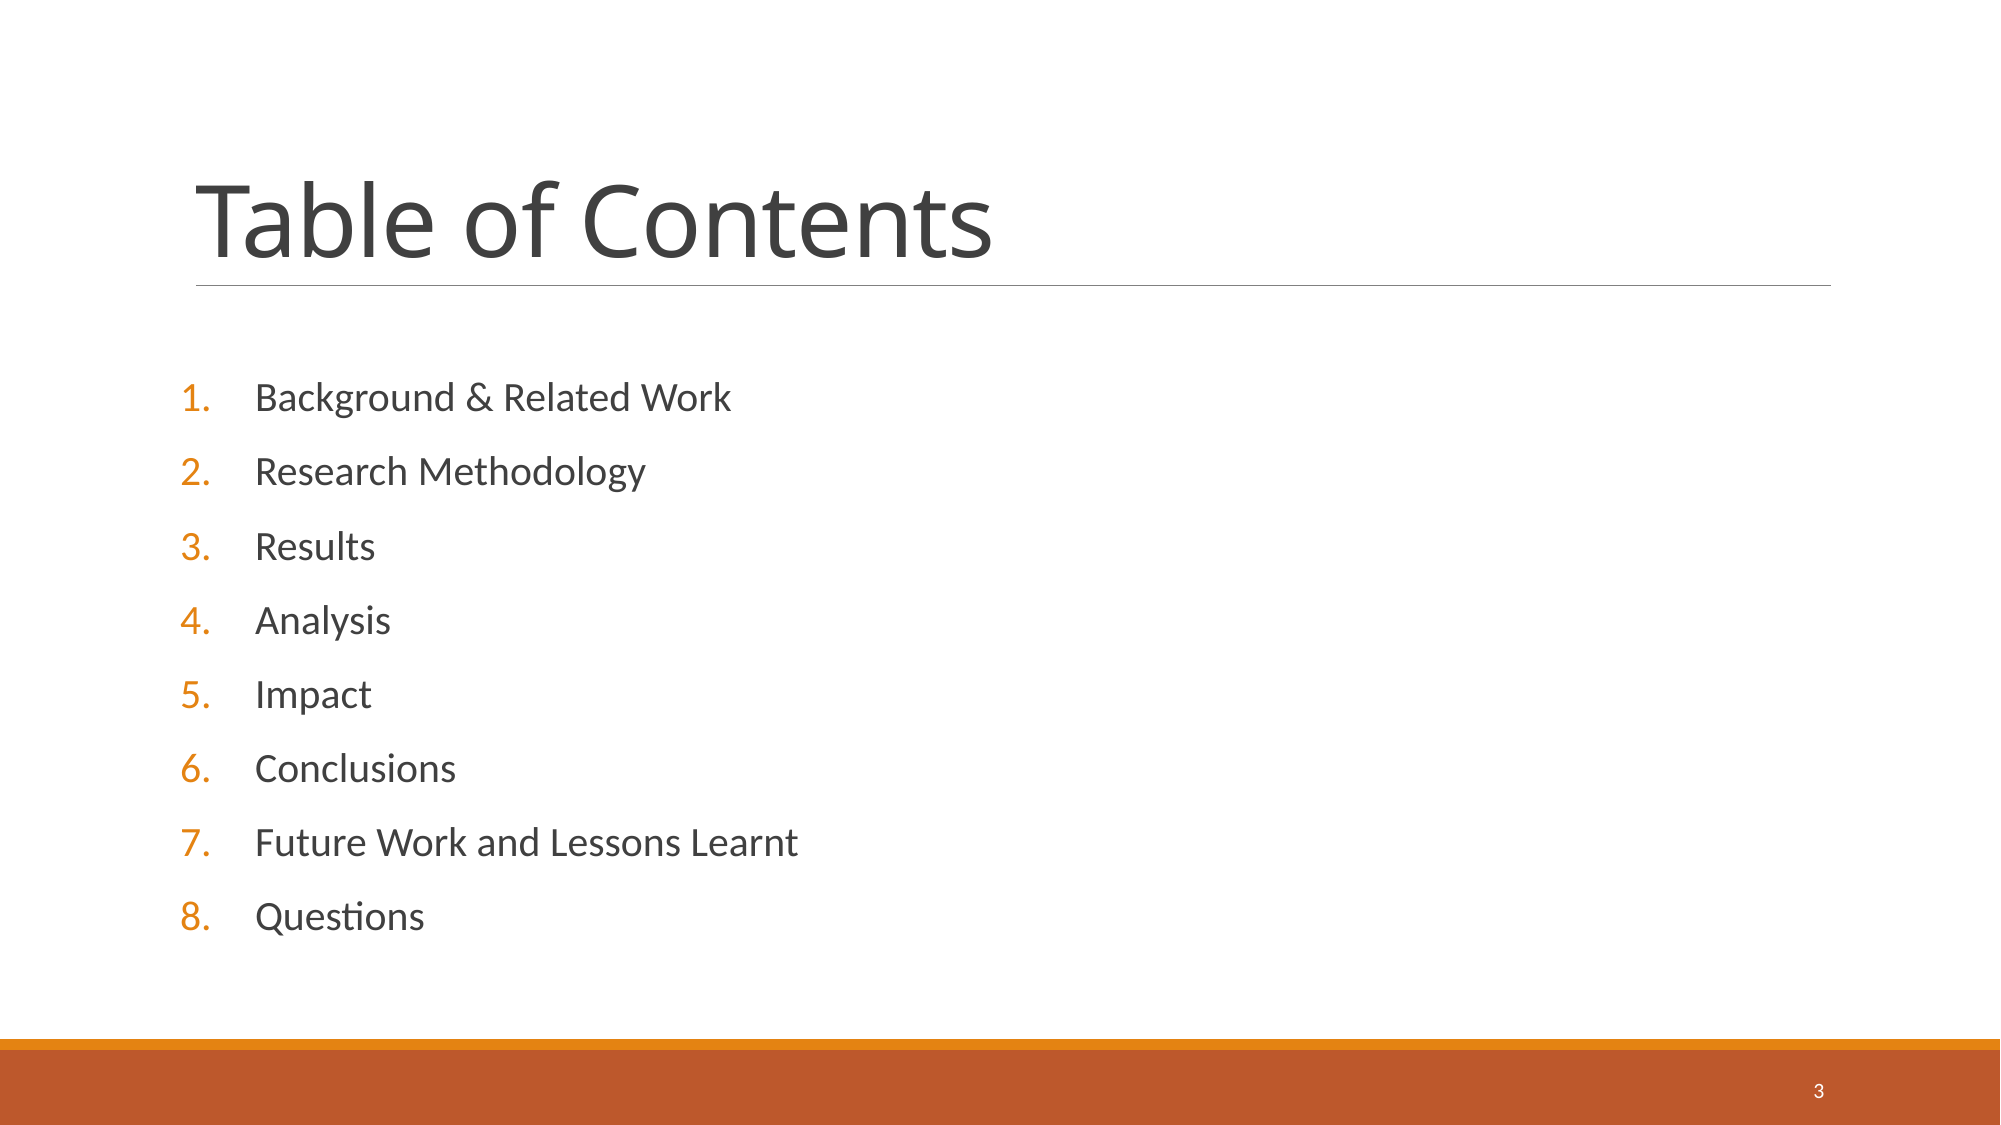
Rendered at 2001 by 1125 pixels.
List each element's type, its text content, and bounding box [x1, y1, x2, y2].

title Table of Contents [180, 47, 1830, 285]
slide_number 3 [1624, 1059, 1840, 1120]
list Background & Related Work Research Methodology Results Analysis Impact Conclusions Future Work and Lessons Learnt Questions [180, 368, 1830, 1029]
